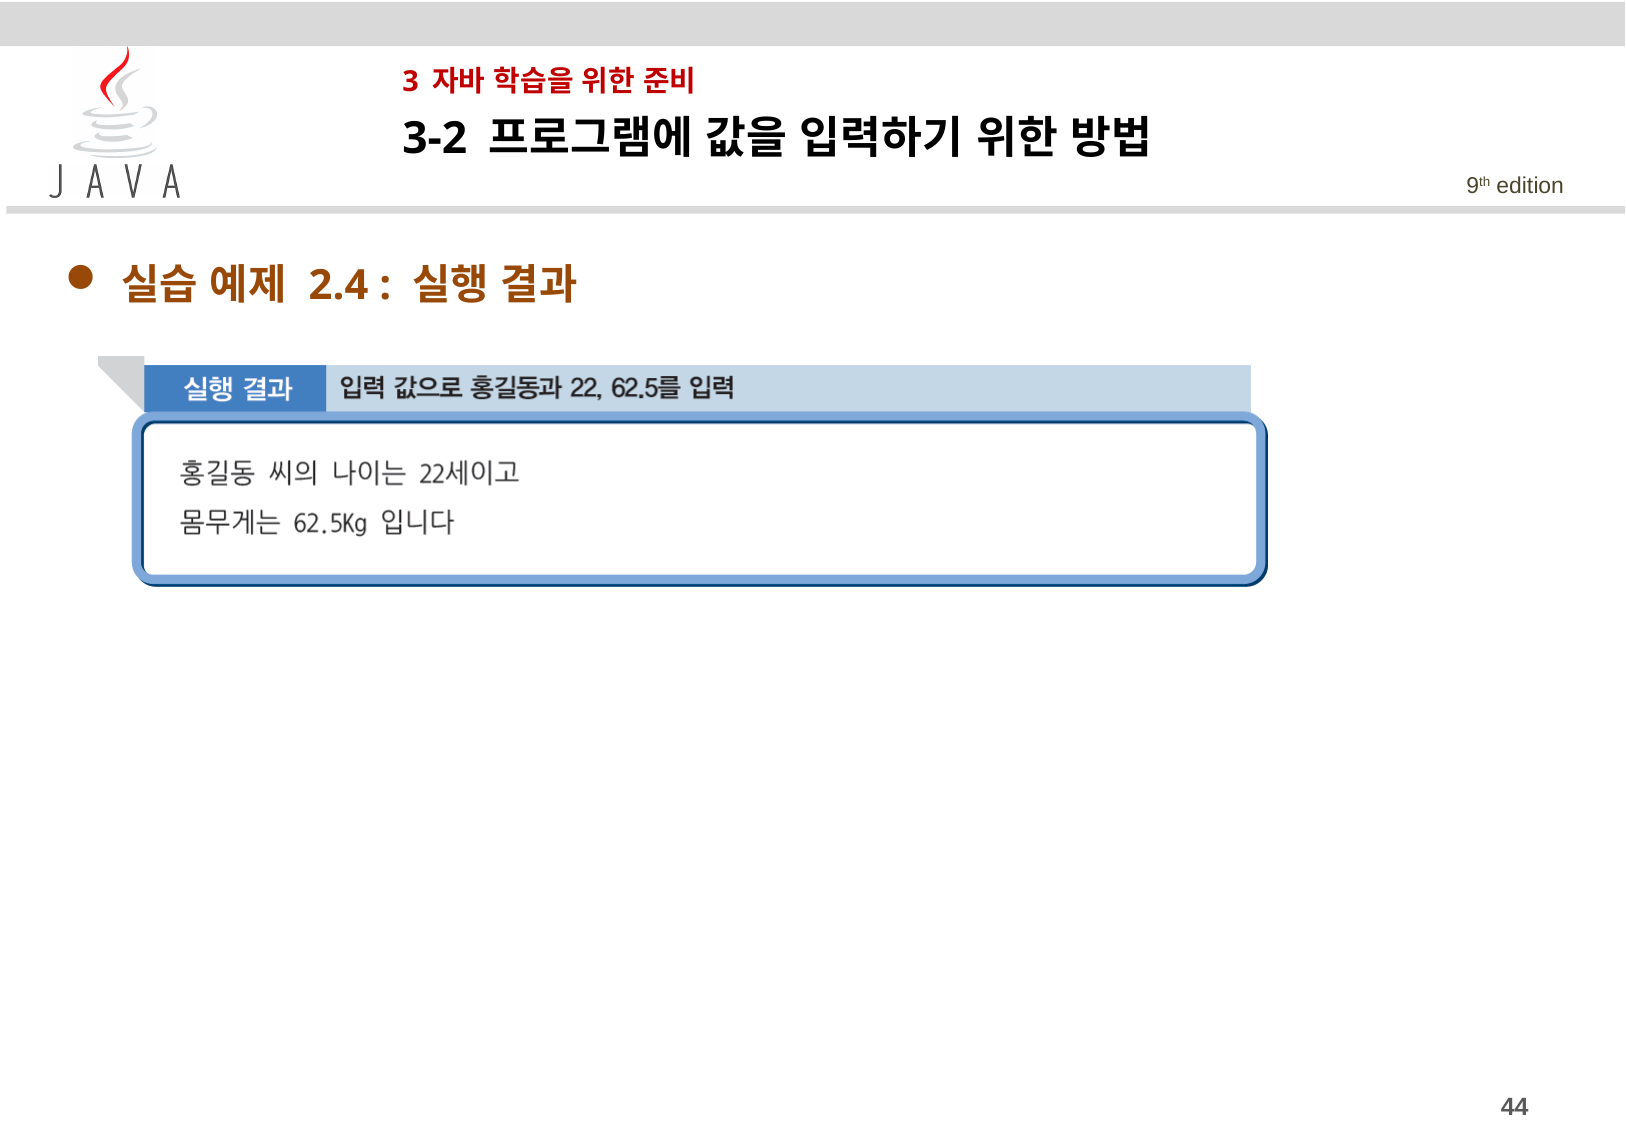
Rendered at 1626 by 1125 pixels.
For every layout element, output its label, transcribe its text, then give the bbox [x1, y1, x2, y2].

title 3 자바 학습을 위한 준비 [387, 54, 1393, 105]
list 3-2 프로그램에 값을 입력하기 위한 방법 [387, 101, 1545, 171]
picture [87, 349, 1280, 601]
picture [49, 164, 180, 198]
list 실습 예제 2.4 : 실행 결과 [48, 236, 1564, 1055]
picture [73, 46, 157, 158]
slide_number 44 [1164, 1074, 1544, 1125]
